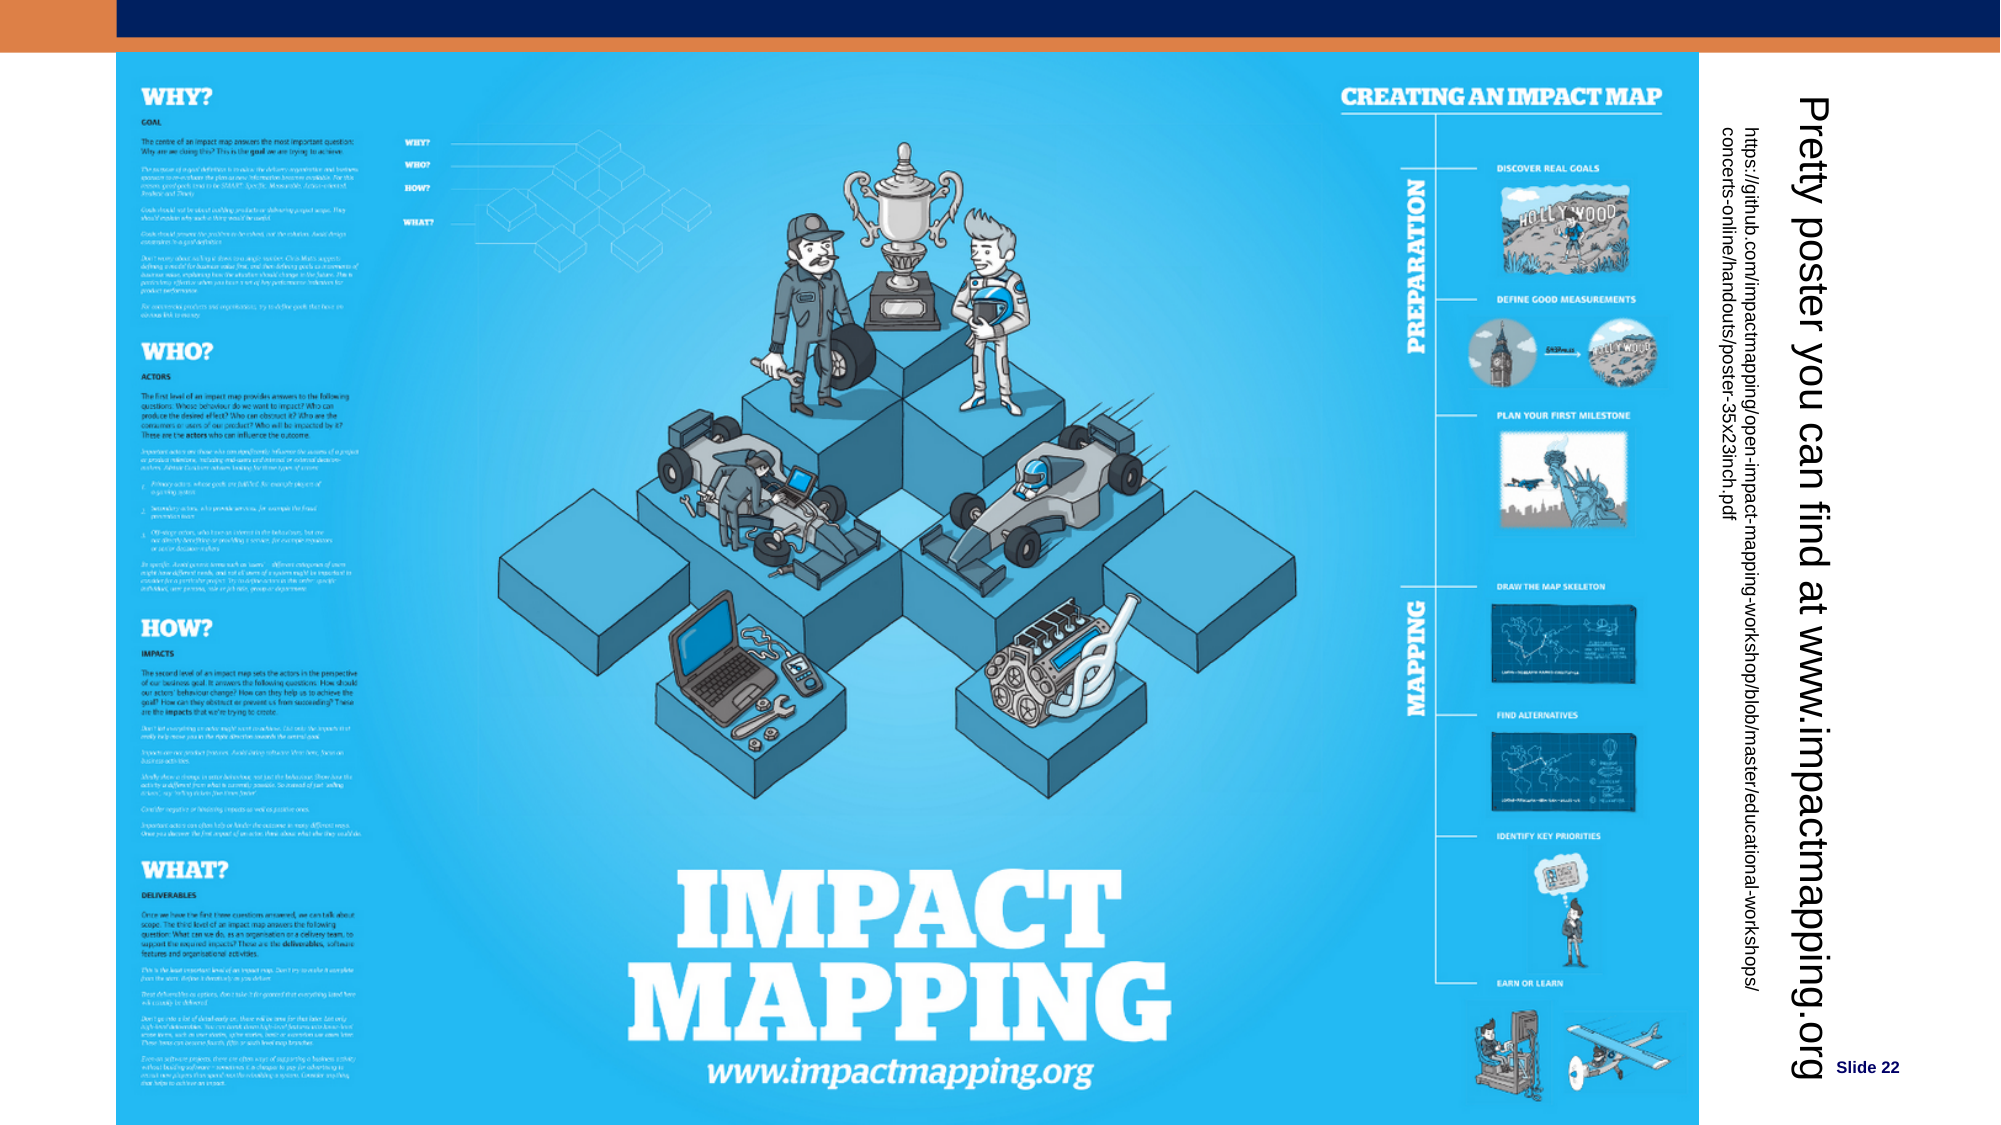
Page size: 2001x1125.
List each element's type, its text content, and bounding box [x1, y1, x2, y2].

text_box https://github.com/impactmapping/open-impact-mapping-workshop/blob/master/educational-workshops/concerts-online/handouts/poster-35x23inch.pdf [1703, 113, 1772, 1081]
text_box Pretty poster you can find at www.impactmapping.org [1768, 52, 1850, 1125]
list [116, 52, 1700, 1125]
